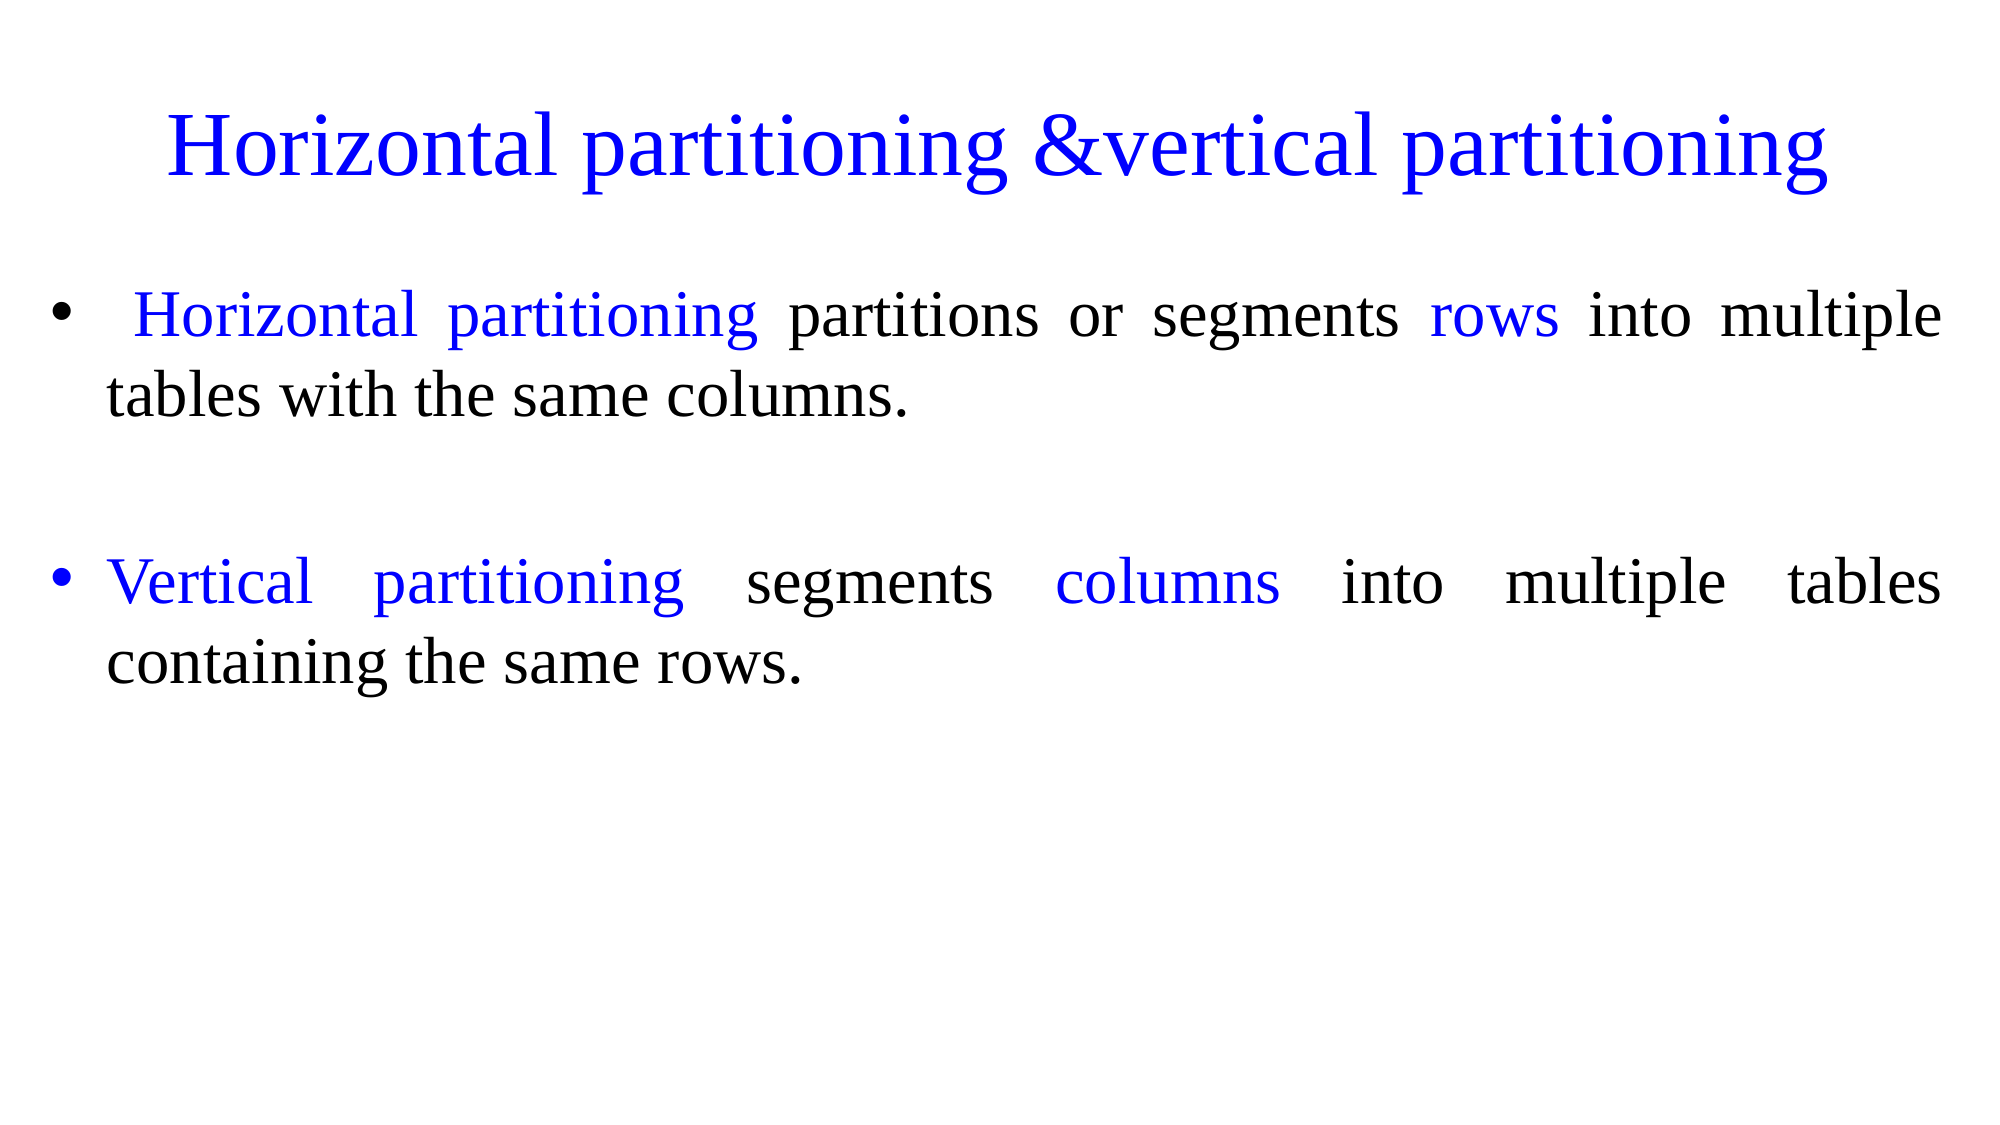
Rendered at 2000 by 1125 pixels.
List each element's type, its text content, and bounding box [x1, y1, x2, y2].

list Horizontal partitioning partitions or segments rows into multiple tables with the same columns. Vertical partitioning segments columns into multiple tables containing the same rows. [35, 262, 1959, 1005]
title Horizontal partitioning &vertical partitioning [99, 45, 1900, 233]
